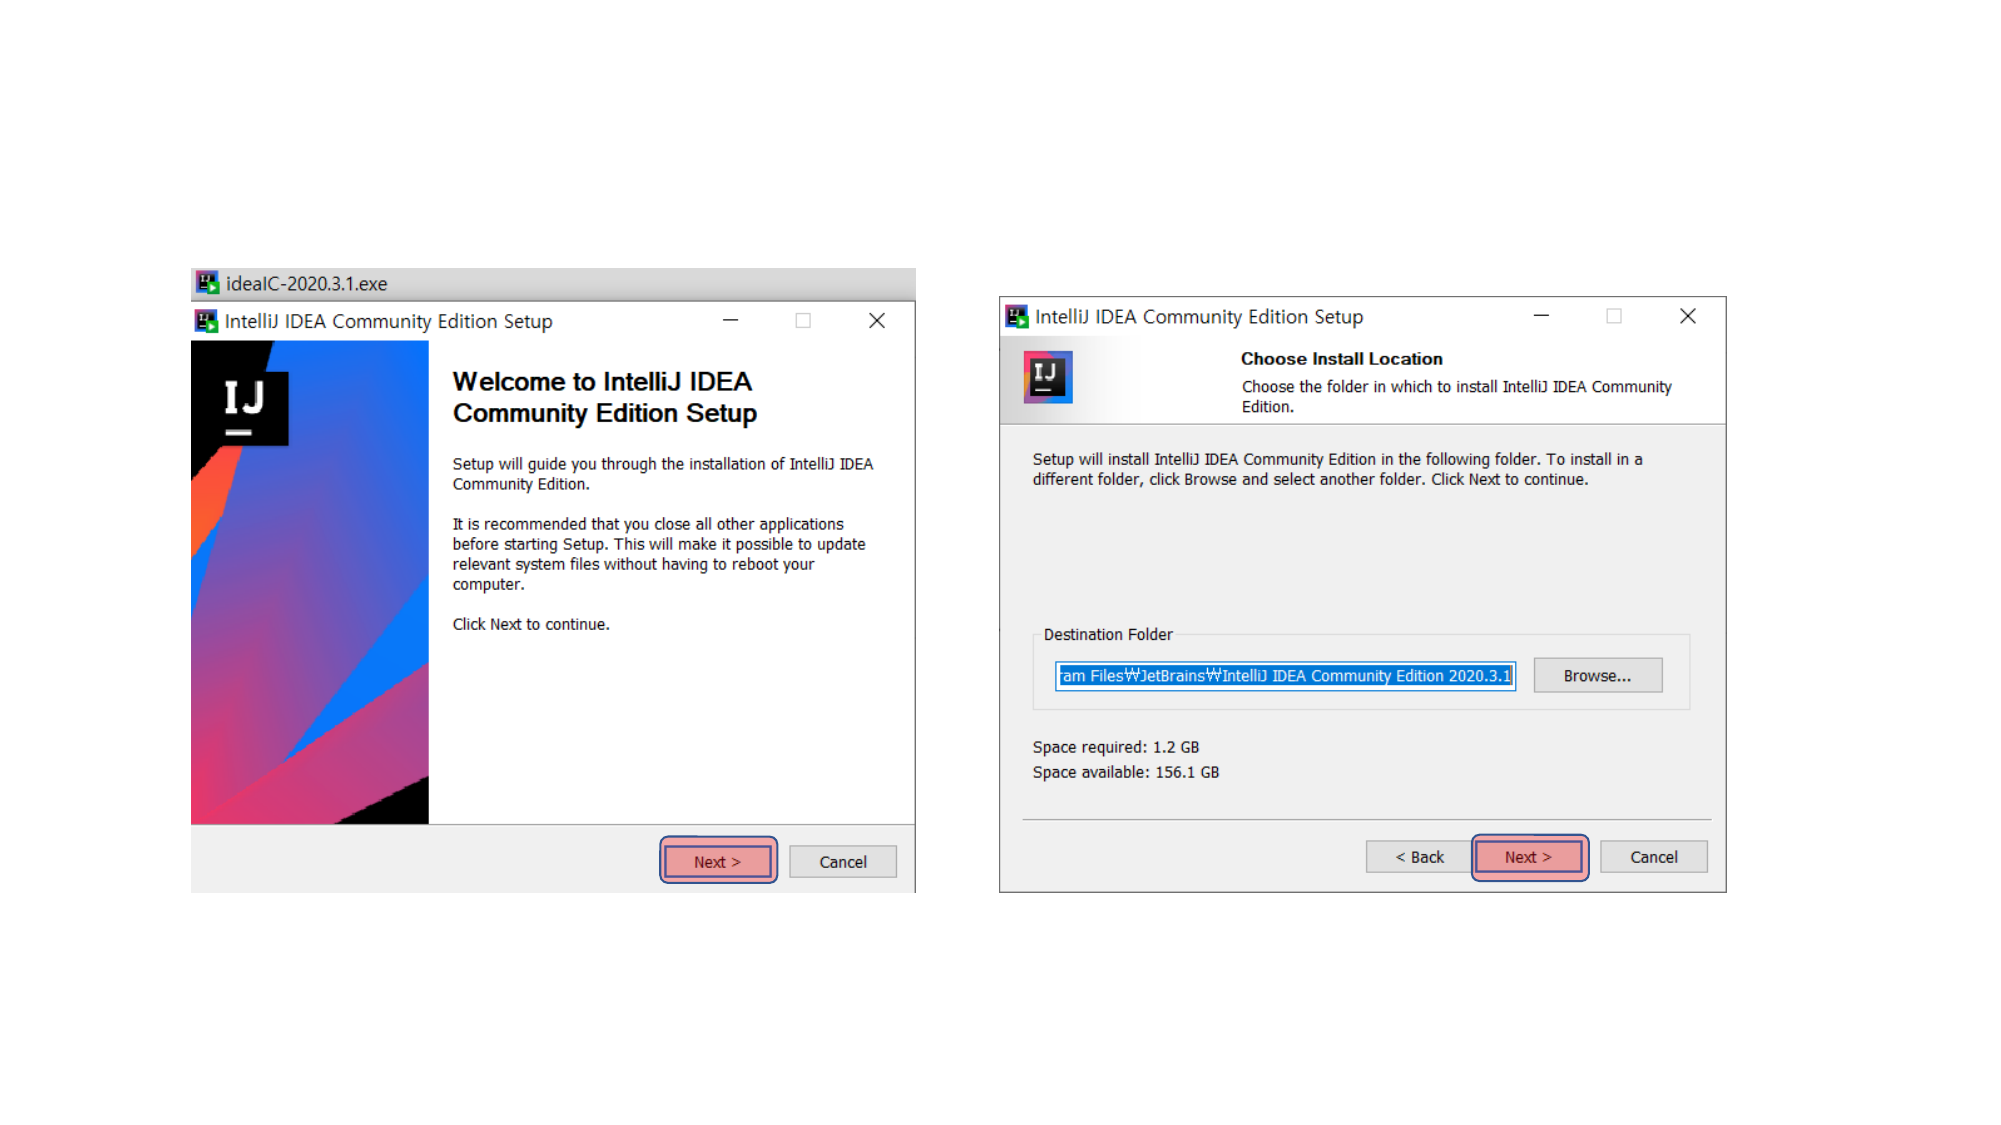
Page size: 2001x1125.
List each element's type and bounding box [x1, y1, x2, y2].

picture [999, 296, 1727, 893]
picture [191, 268, 916, 893]
